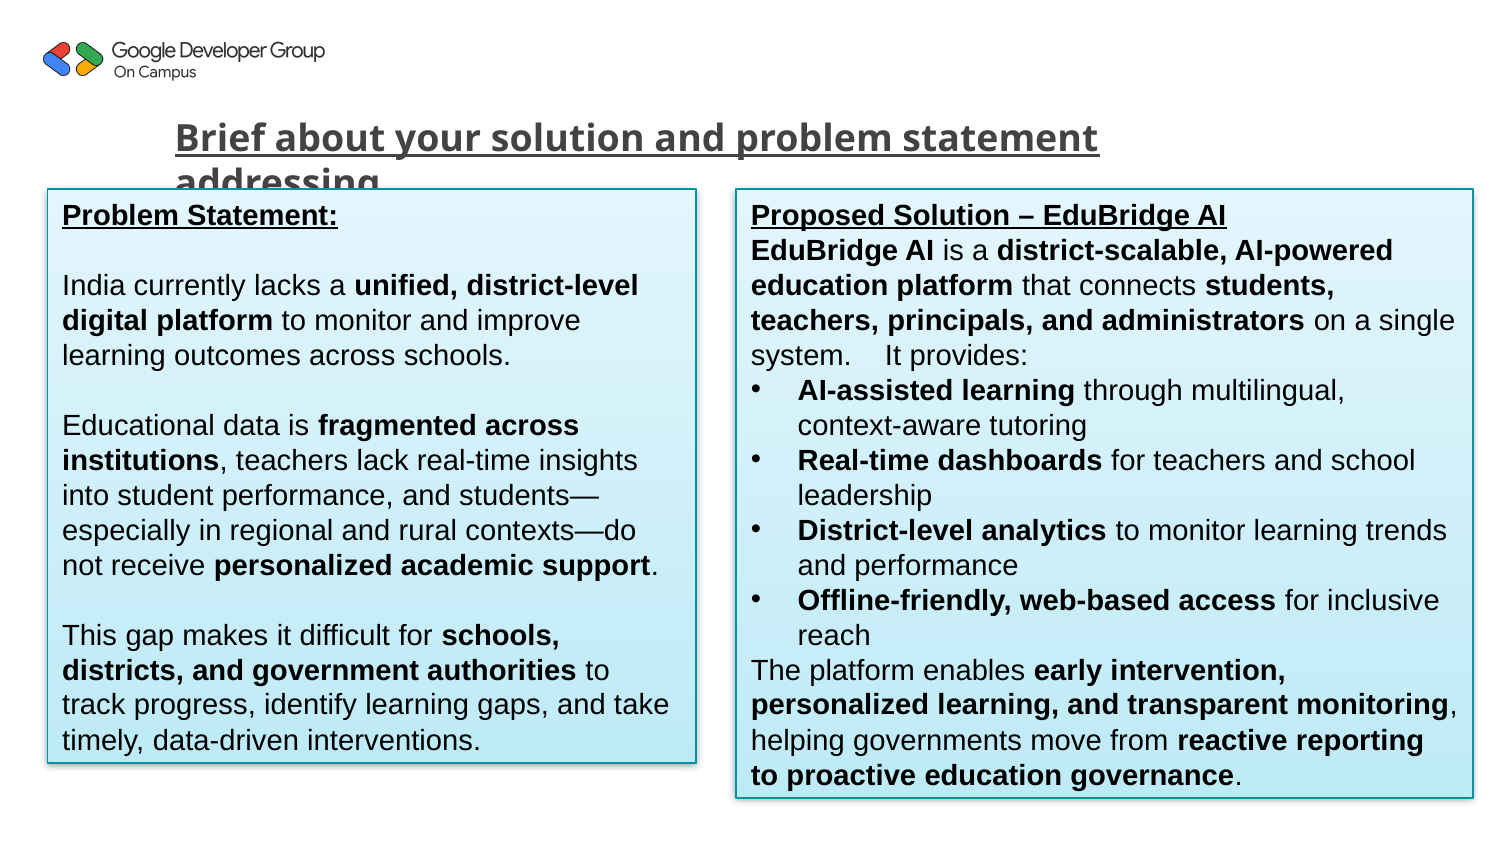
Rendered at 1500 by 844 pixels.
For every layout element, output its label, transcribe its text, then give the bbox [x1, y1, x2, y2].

picture [25, 28, 327, 83]
text_box Problem Statement: India currently lacks a unified, district-level digital platform to monitor and improve learning outcomes across schools. Educational data is fragmented across institutions, teachers lack real-time insights into student performance, and students—especially in regional and rural contexts—do not receive personalized academic support. This gap makes it difficult for schools, districts, and government authorities to track progress, identify learning gaps, and take timely, data-driven interventions. [47, 188, 697, 764]
text_box Brief about your solution and problem statement addressing [159, 98, 1313, 191]
text_box Proposed Solution – EduBridge AI EduBridge AI is a district-scalable, AI-powered education platform that connects students, teachers, principals, and administrators on a single system. It provides: AI-assisted learning through multilingual, context-aware tutoring Real-time dashboards for teachers and school leadership District-level analytics to monitor learning trends and performance Offline-friendly, web-based access for inclusive reach The platform enables early intervention, personalized learning, and transparent monitoring, helping governments move from reactive reporting to proactive education governance. [735, 188, 1474, 799]
